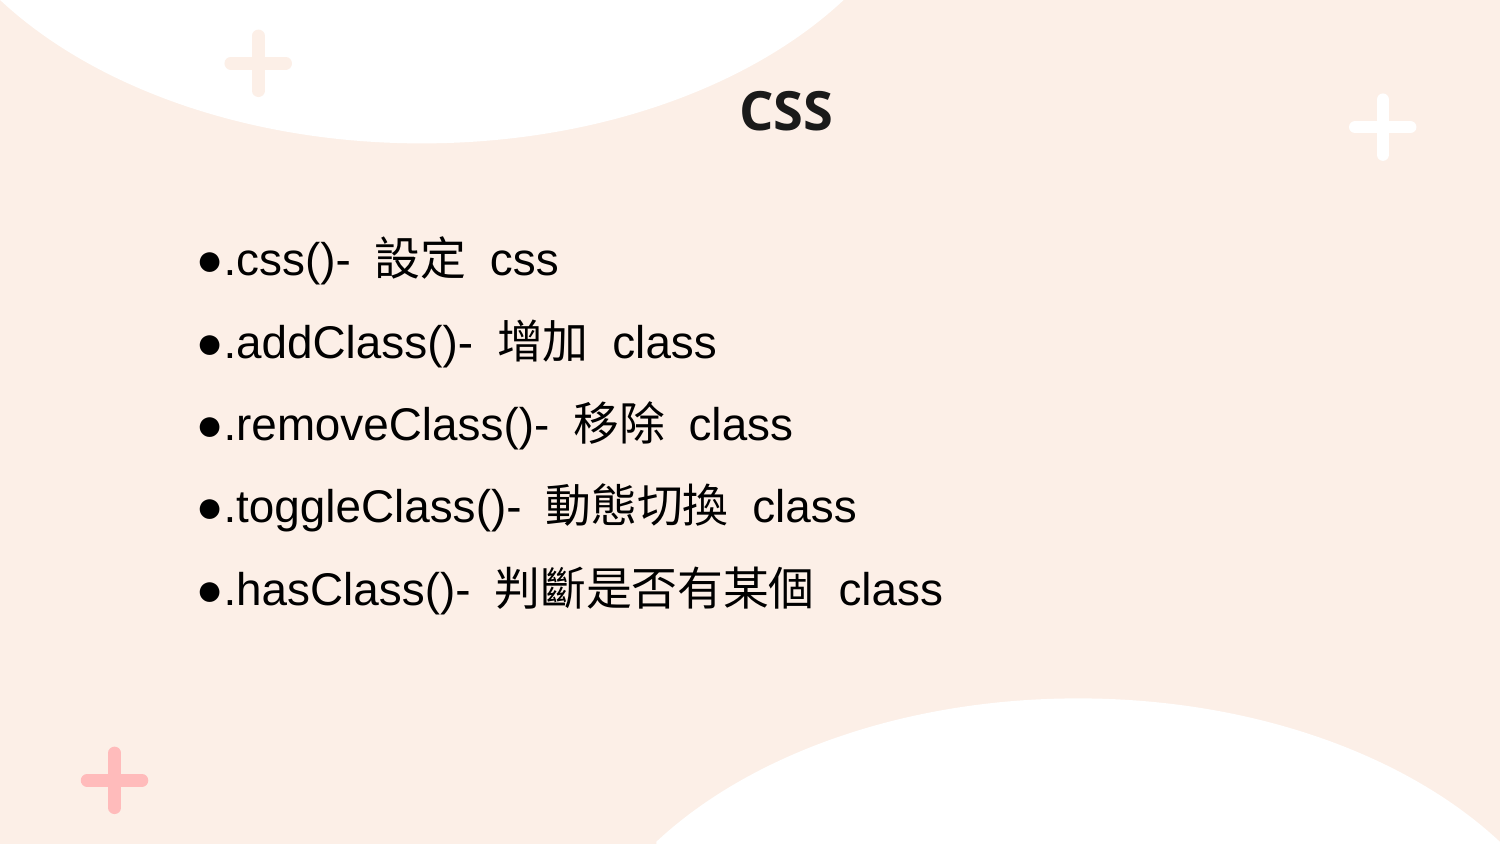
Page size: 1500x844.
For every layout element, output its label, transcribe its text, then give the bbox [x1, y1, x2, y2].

title CSS [115, 67, 1383, 163]
list ●.css()- 設定 css ●.addClass()- 增加 class ●.removeClass()- 移除 class ●.toggleClass()- 動態切換 class ●.hasClass()- 判斷是否有某個 class [195, 172, 1420, 793]
